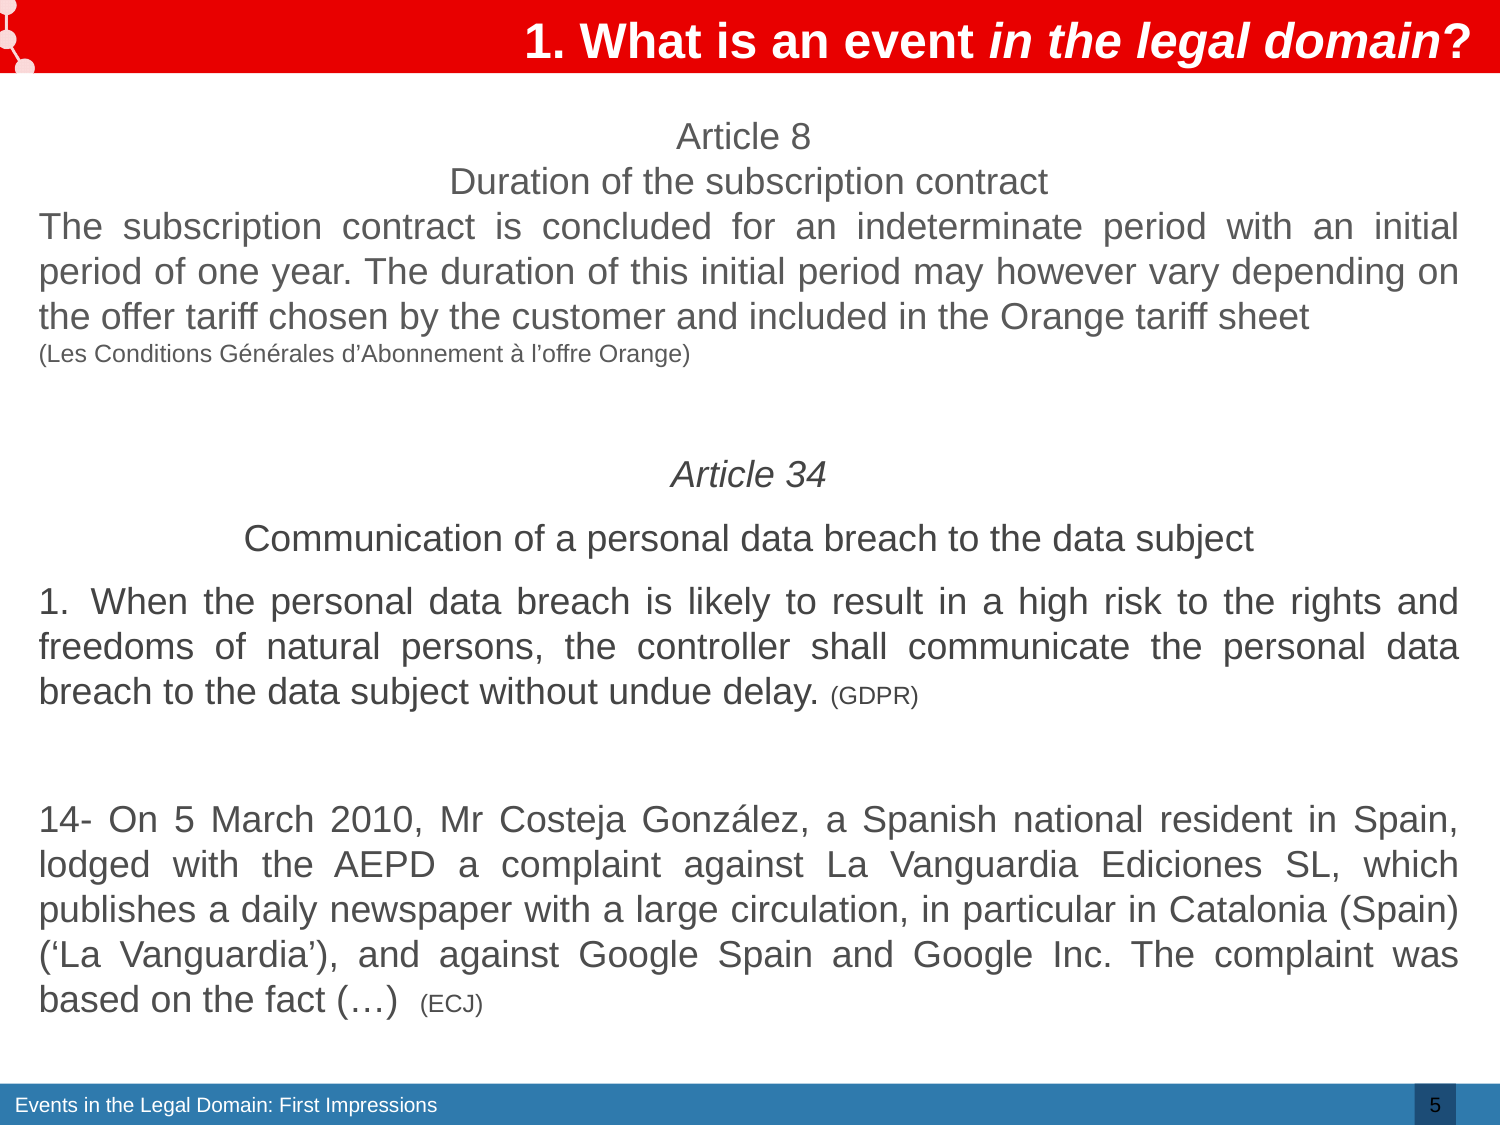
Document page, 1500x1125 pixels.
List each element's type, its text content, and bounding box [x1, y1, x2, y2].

slide_number 5 [1414, 1084, 1457, 1125]
list Article 8 Duration of the subscription contract The subscription contract is concluded for an indeterminate period with an initial period of one year. The duration of this initial period may however vary depending on the offer tariff chosen by the customer and included in the Orange tariff sheet (Les Conditions Générales d’Abonnement à l’offre Orange) Article 34 Communication of a personal data breach to the data subject When the personal data breach is likely to result in a high risk to the rights and freedoms of natural persons, the controller shall communicate the personal data breach to the data subject without undue delay. (GDPR) 14- On 5 March 2010, Mr Costeja González, a Spanish national resident in Spain, lodged with the AEPD a complaint against La Vanguardia Ediciones SL, which publishes a daily newspaper with a large circulation, in particular in Catalonia (Spain) (‘La Vanguardia’), and against Google Spain and Google Inc. The complaint was based on the fact (…) (ECJ) [23, 104, 1475, 1084]
title 1. What is an event in the legal domain? [212, 13, 1488, 64]
